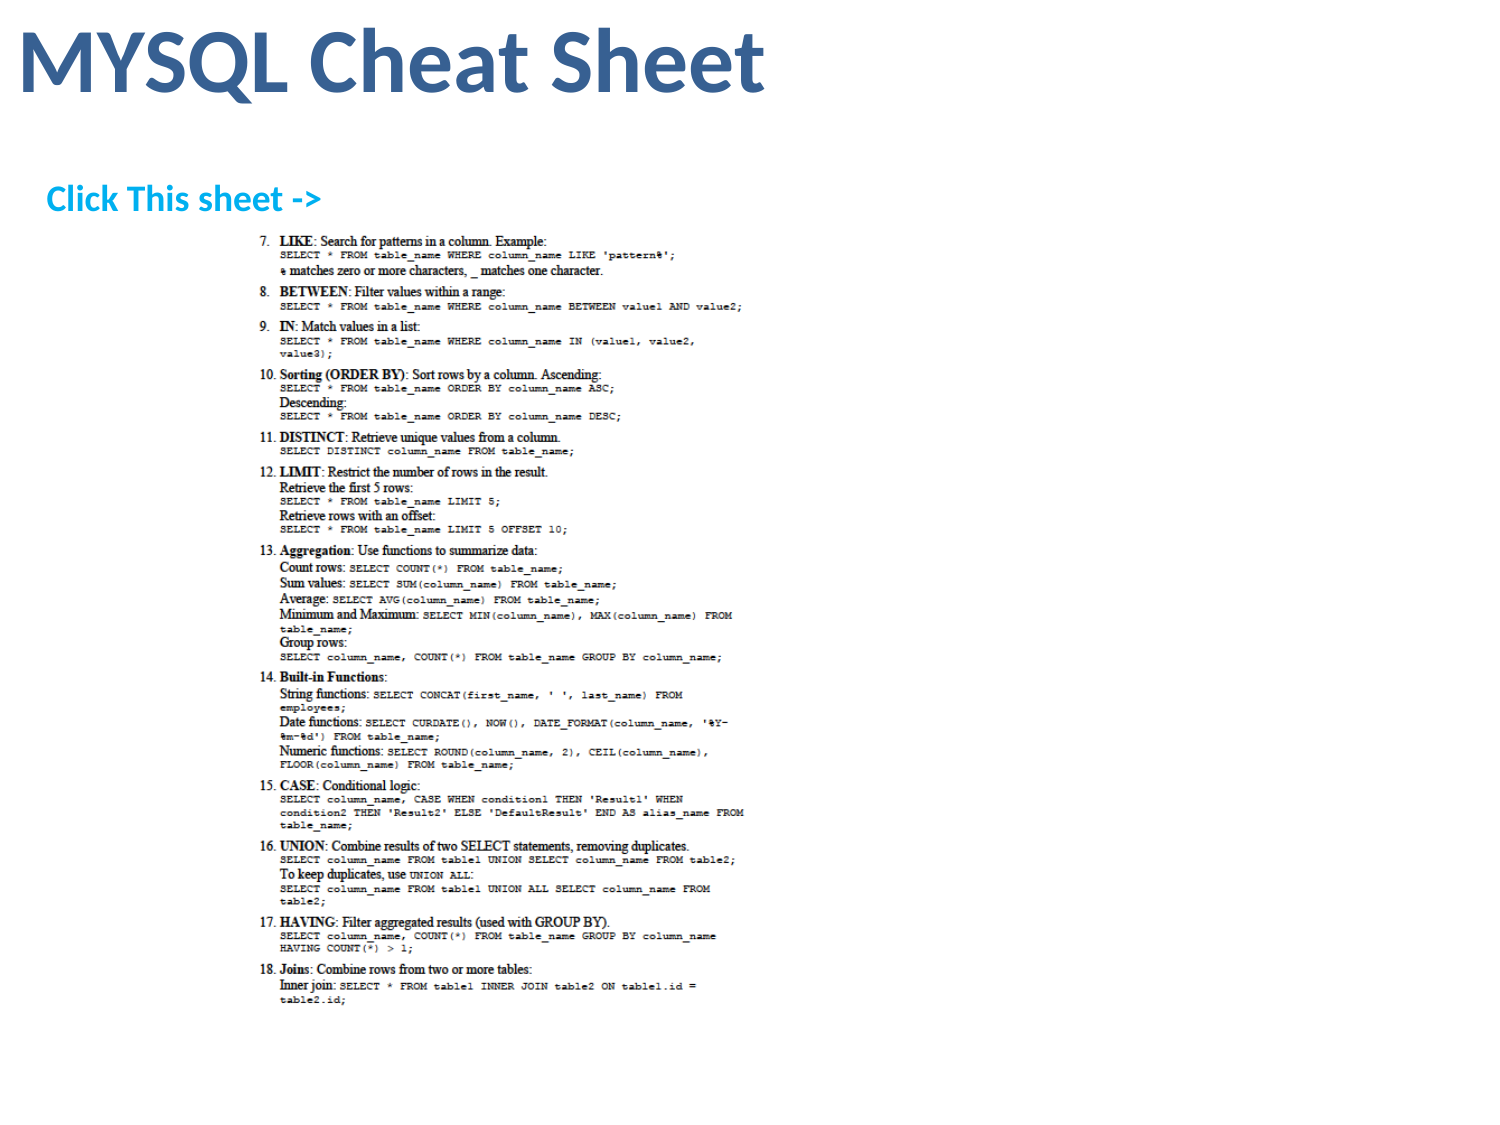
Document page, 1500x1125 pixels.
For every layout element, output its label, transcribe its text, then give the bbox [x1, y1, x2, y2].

text_box MYSQL Cheat Sheet [2, 75, 1353, 150]
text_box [159, 153, 826, 1096]
text_box Click This sheet -> [31, 166, 154, 227]
text_box [0, 0, 1500, 75]
